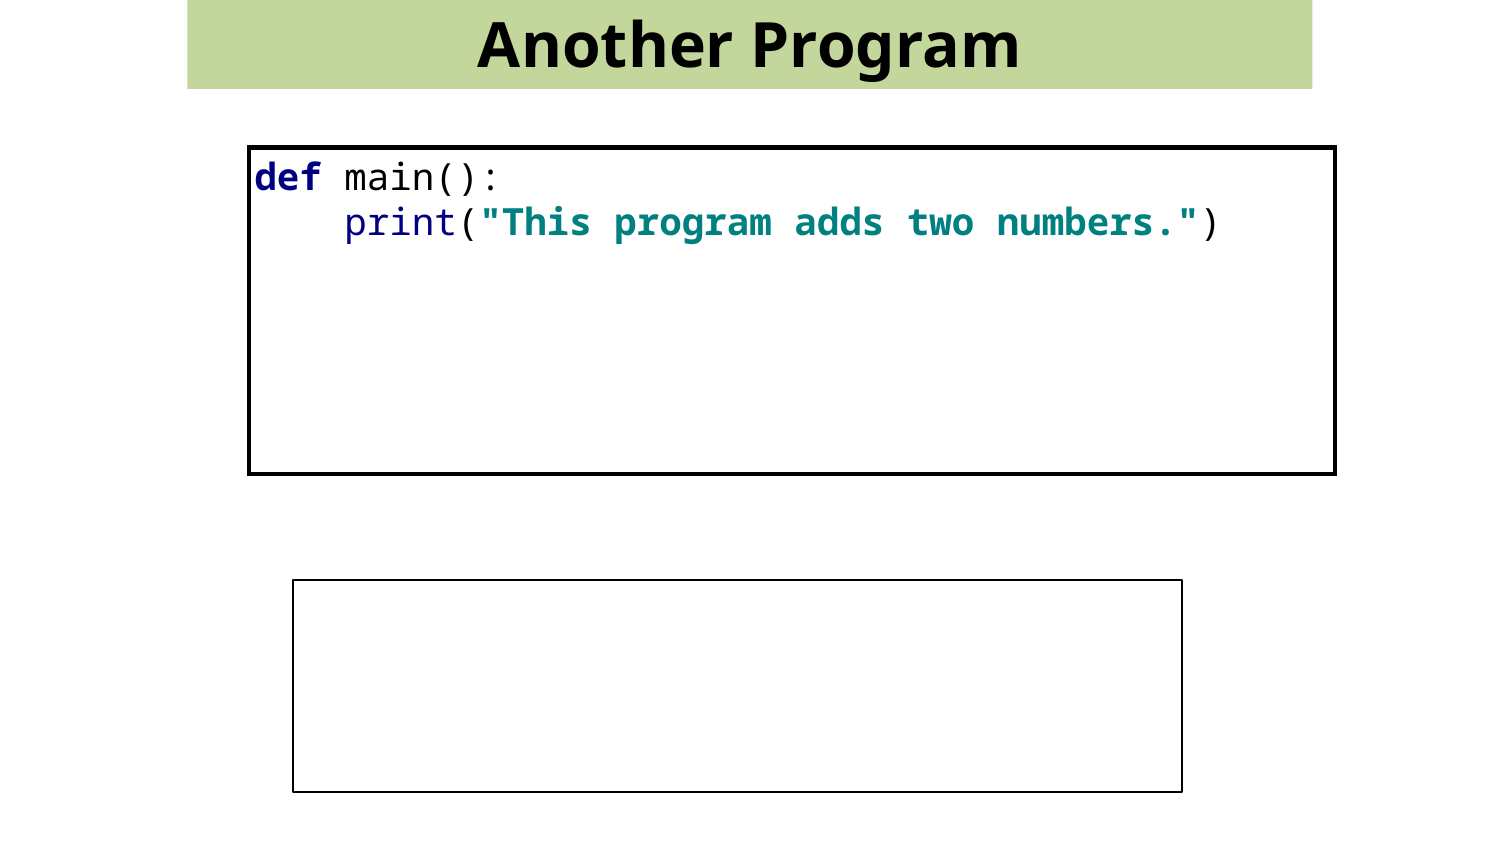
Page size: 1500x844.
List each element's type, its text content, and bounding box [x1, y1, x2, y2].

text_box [187, 0, 1313, 90]
text_box [292, 580, 1183, 792]
text_box def main(): print("This program adds two numbers.") [248, 147, 1335, 474]
